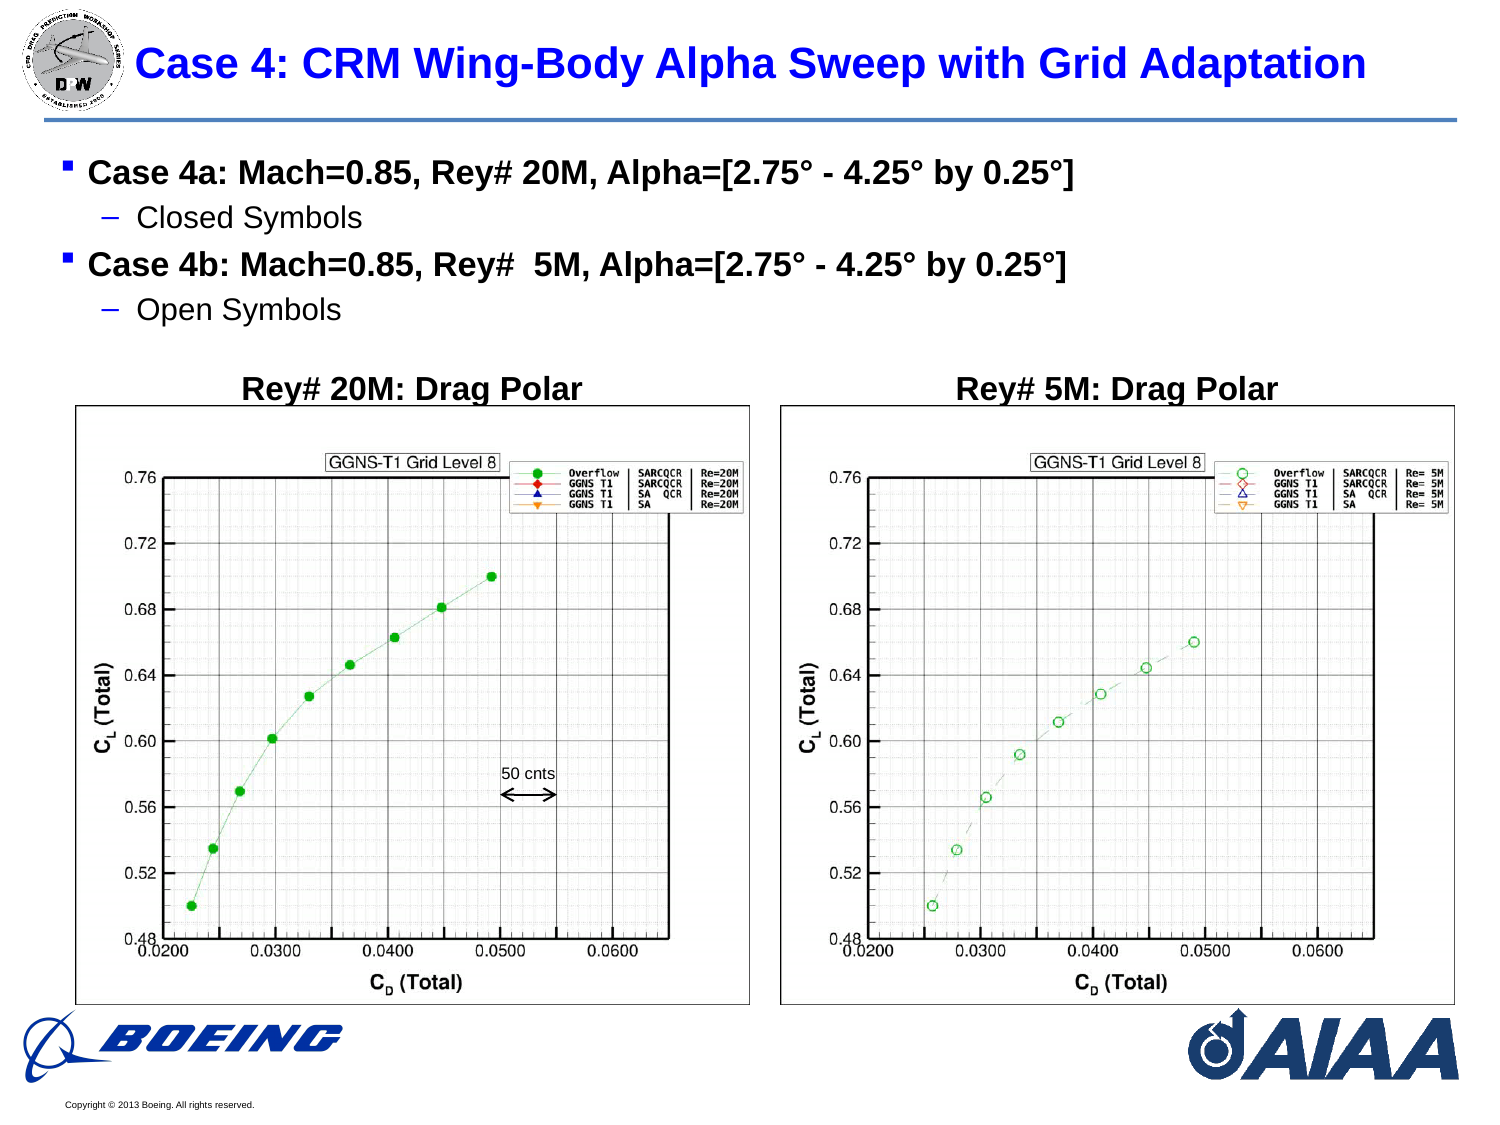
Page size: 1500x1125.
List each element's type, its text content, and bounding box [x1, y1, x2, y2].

text_box Rey# 5M: Drag Polar [940, 359, 1295, 403]
title Case 4: CRM Wing-Body Alpha Sweep with Grid Adaptation [132, 38, 1468, 113]
list Case 4a: Mach=0.85, Rey# 20M, Alpha=[2.75° - 4.25° by 0.25°] Closed Symbols Case 4b: Mach=0.85, Rey# 5M, Alpha=[2.75° - 4.25° by 0.25°] Open Symbols [59, 149, 1105, 338]
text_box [74, 404, 751, 1006]
text_box Rey# 20M: Drag Polar [226, 359, 599, 403]
picture [20, 7, 126, 113]
picture [21, 1008, 345, 1084]
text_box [779, 404, 1456, 1006]
picture [1187, 1008, 1459, 1084]
